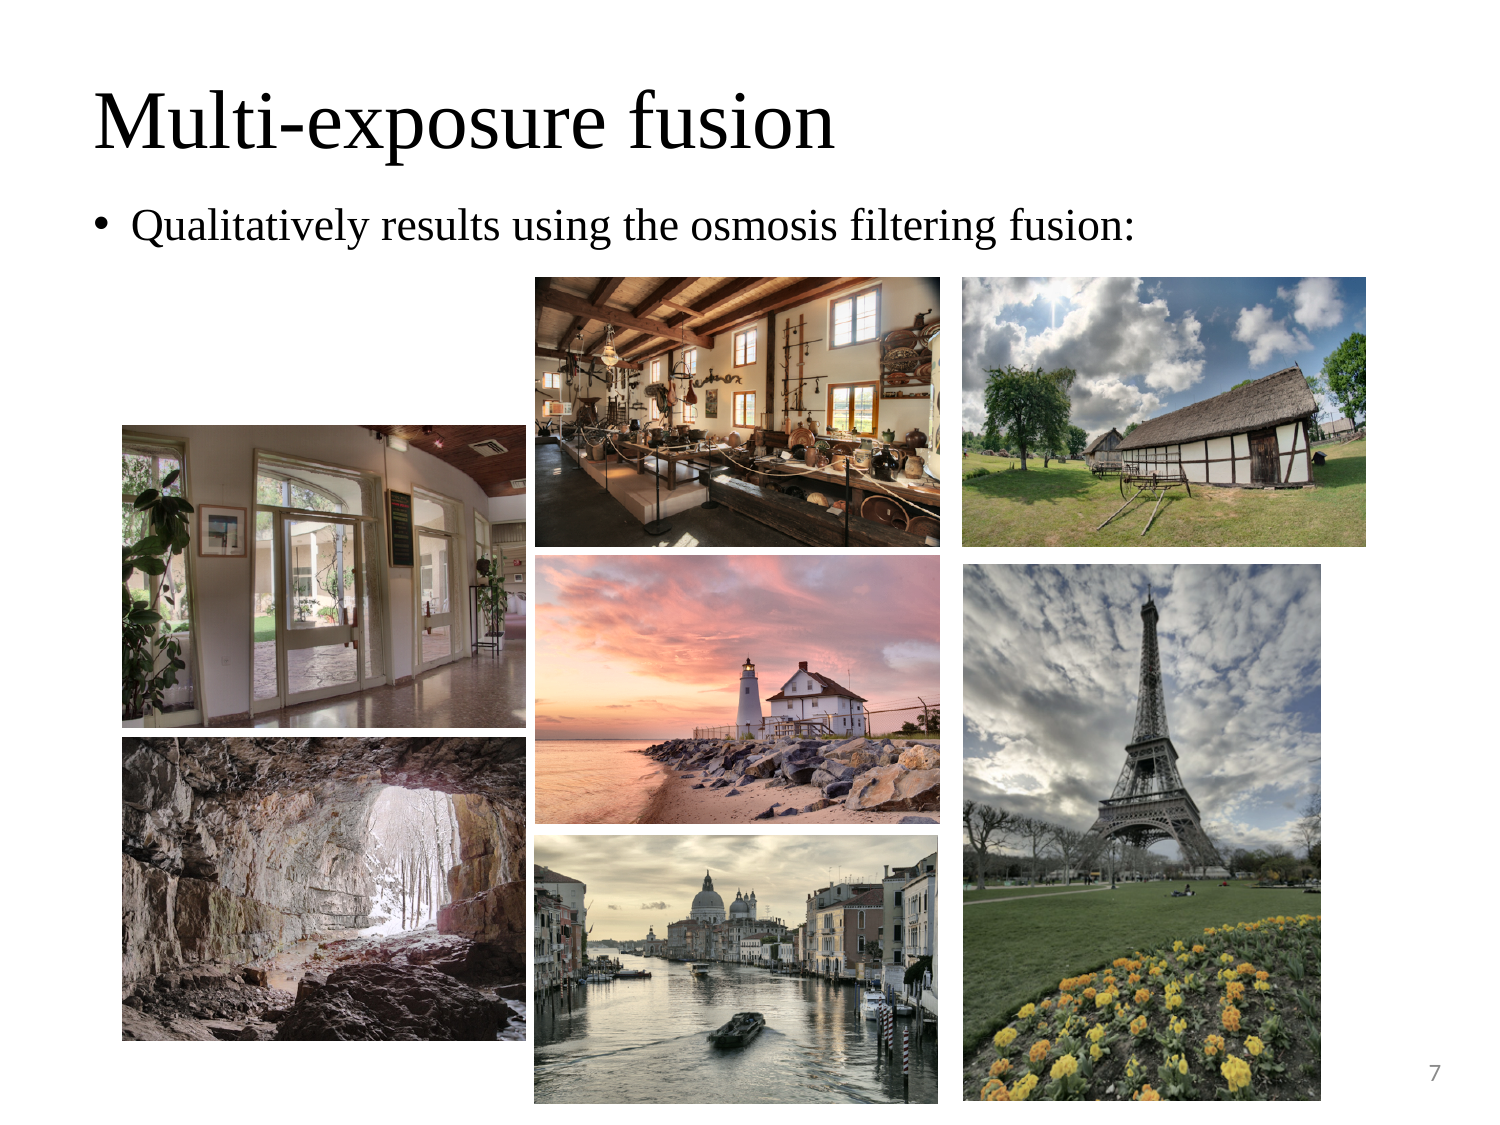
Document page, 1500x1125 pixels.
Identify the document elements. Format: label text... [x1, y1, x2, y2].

picture [534, 835, 938, 1105]
title Multi-exposure fusion [78, 59, 1433, 184]
picture [122, 425, 526, 729]
picture [535, 555, 940, 825]
picture [963, 564, 1321, 1101]
picture [962, 277, 1366, 547]
list Qualitatively results using the osmosis filtering fusion: [78, 193, 1433, 1060]
picture [535, 277, 940, 547]
slide_number 7 [1321, 1041, 1457, 1101]
picture [122, 737, 526, 1041]
